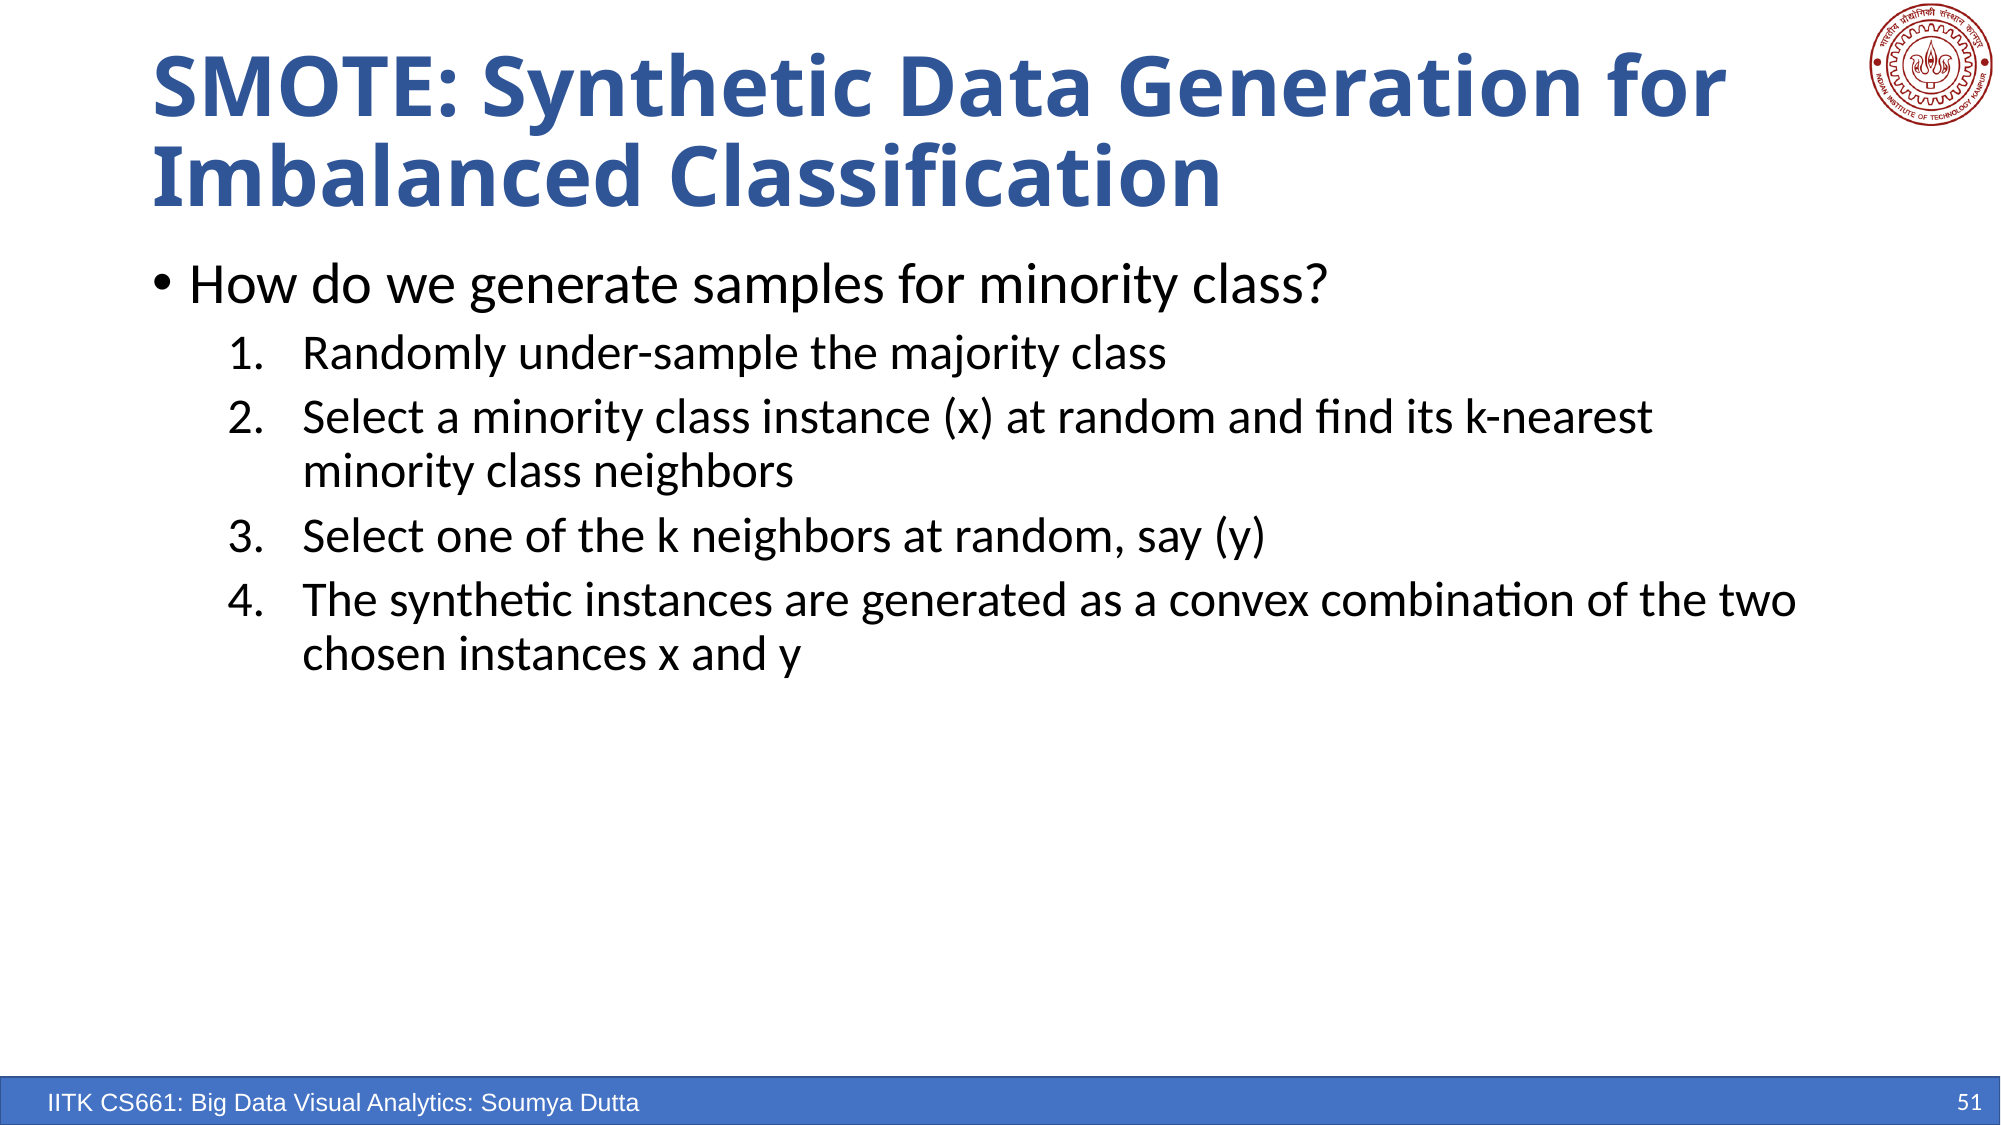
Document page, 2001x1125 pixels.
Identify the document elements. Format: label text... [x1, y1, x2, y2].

title SMOTE: Synthetic Data Generation for Imbalanced Classification [137, 35, 1863, 233]
list How do we generate samples for minority class? Randomly under-sample the majority class Select a minority class instance (x) at random and find its k-nearest minority class neighbors Select one of the k neighbors at random, say (y) The synthetic instances are generated as a convex combination of the two chosen instances x and y [137, 245, 1834, 1014]
picture [1862, 1, 1998, 130]
